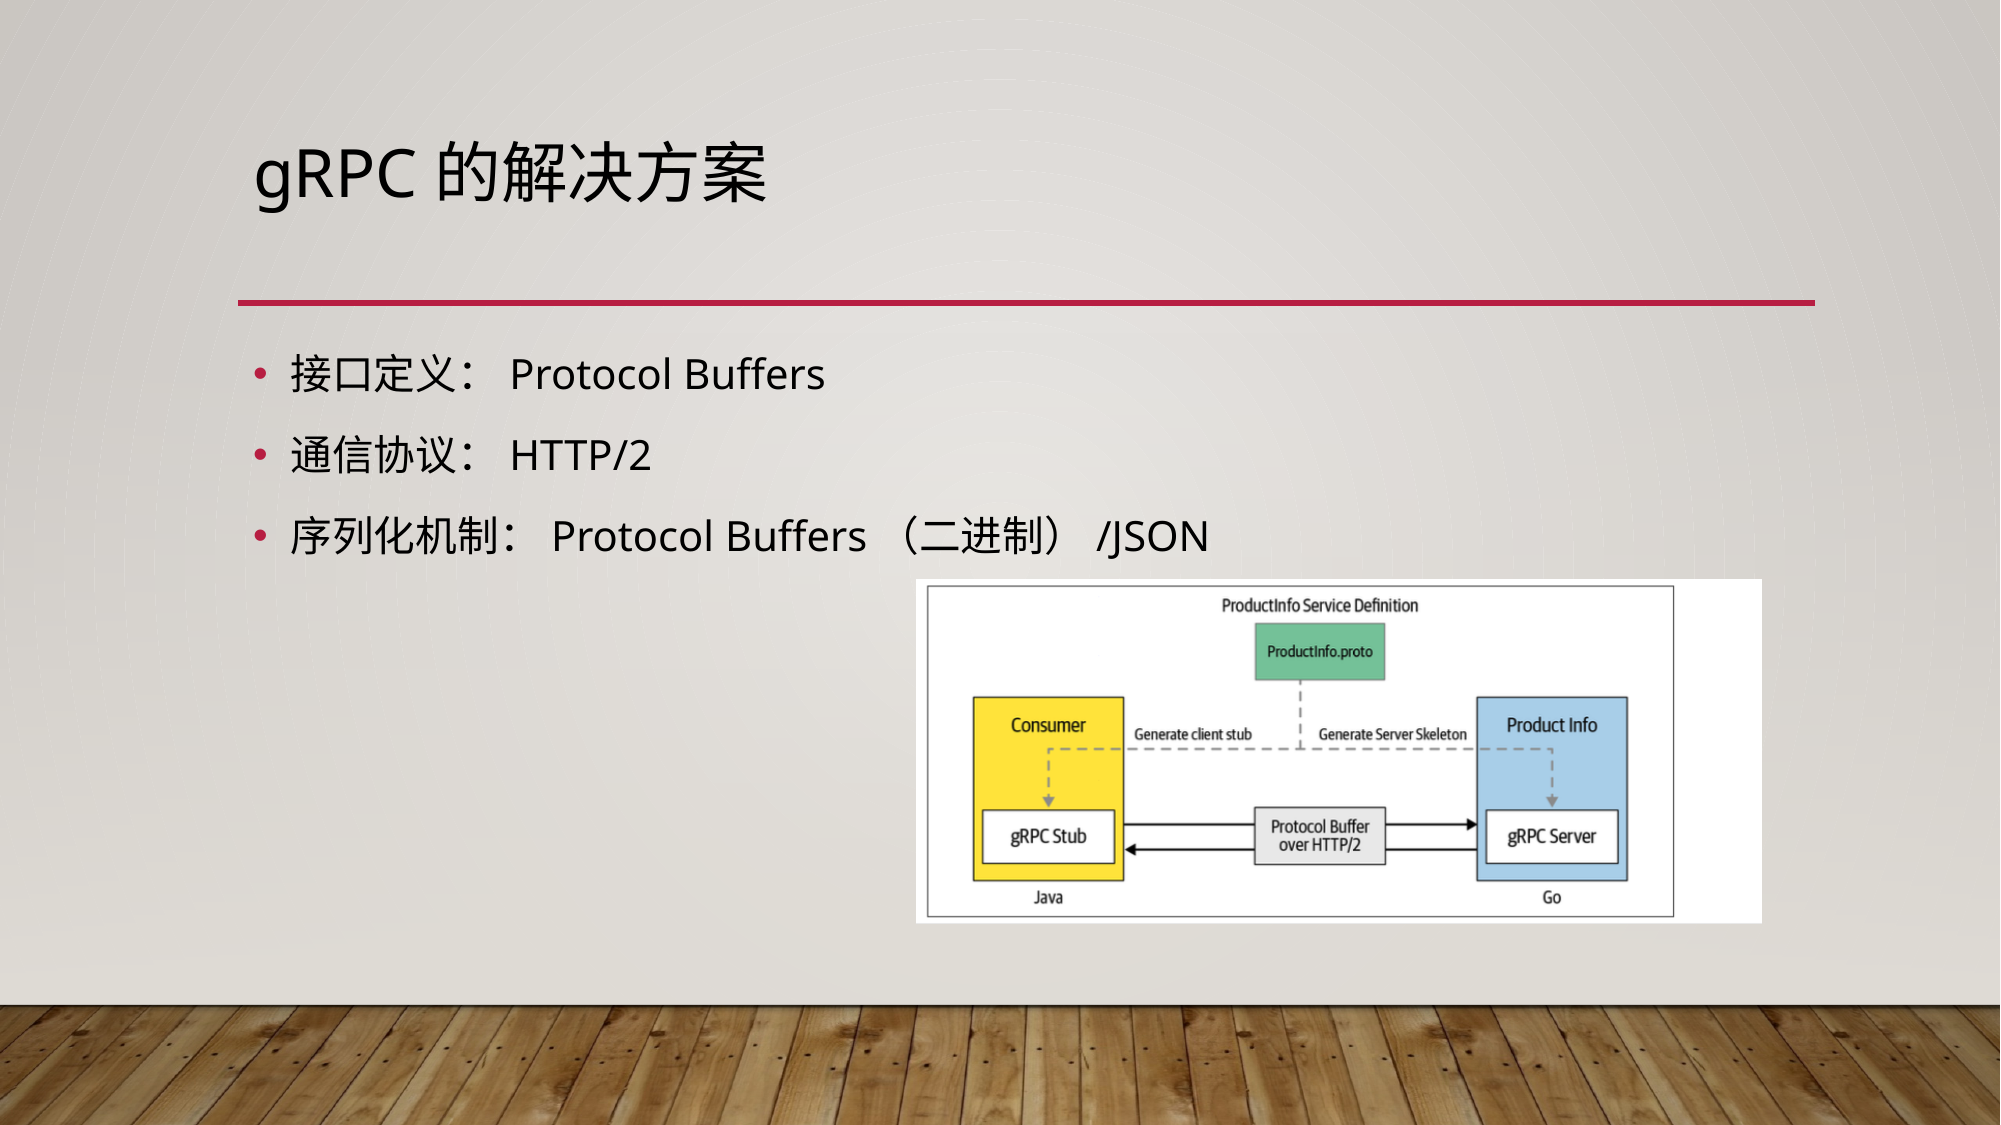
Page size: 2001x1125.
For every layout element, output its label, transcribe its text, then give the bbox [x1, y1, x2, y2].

title gRPC的解决方案 [238, 131, 1814, 305]
list 接口定义：Protocol Buffers 通信协议：HTTP/2 序列化机制：Protocol Buffers（二进制）/JSON [238, 330, 1277, 897]
picture [0, 1005, 2000, 1125]
picture [915, 579, 1763, 924]
